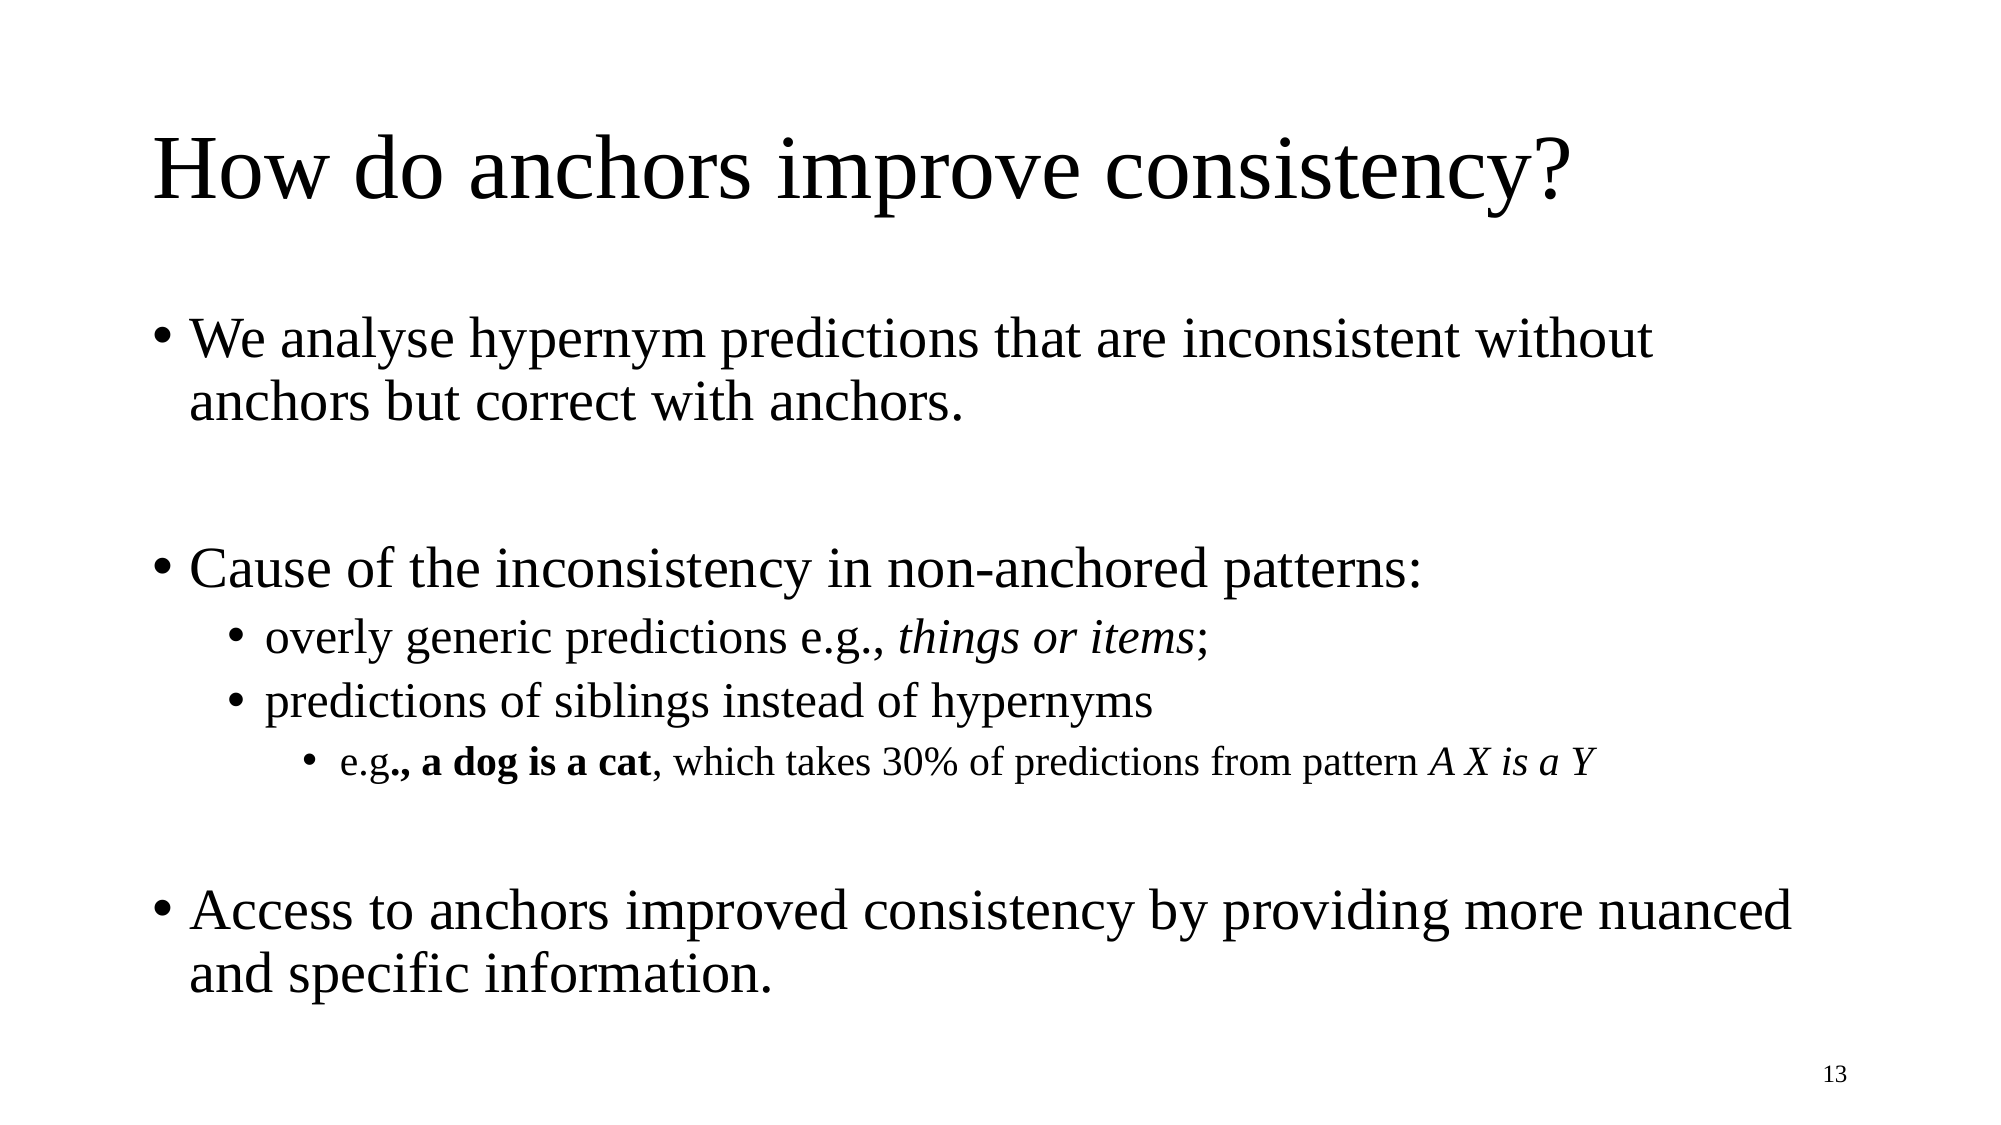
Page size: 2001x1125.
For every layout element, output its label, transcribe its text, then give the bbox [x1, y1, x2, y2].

slide_number 13 [1412, 1042, 1863, 1103]
title How do anchors improve consistency? [137, 59, 1863, 278]
list We analyse hypernym predictions that are inconsistent without anchors but correct with anchors. Cause of the inconsistency in non-anchored patterns: overly generic predictions e.g., things or items; predictions of siblings instead of hypernyms e.g., a dog is a cat, which takes 30% of predictions from pattern A X is a Y Access to anchors improved consistency by providing more nuanced and specific information. [137, 299, 1863, 1014]
